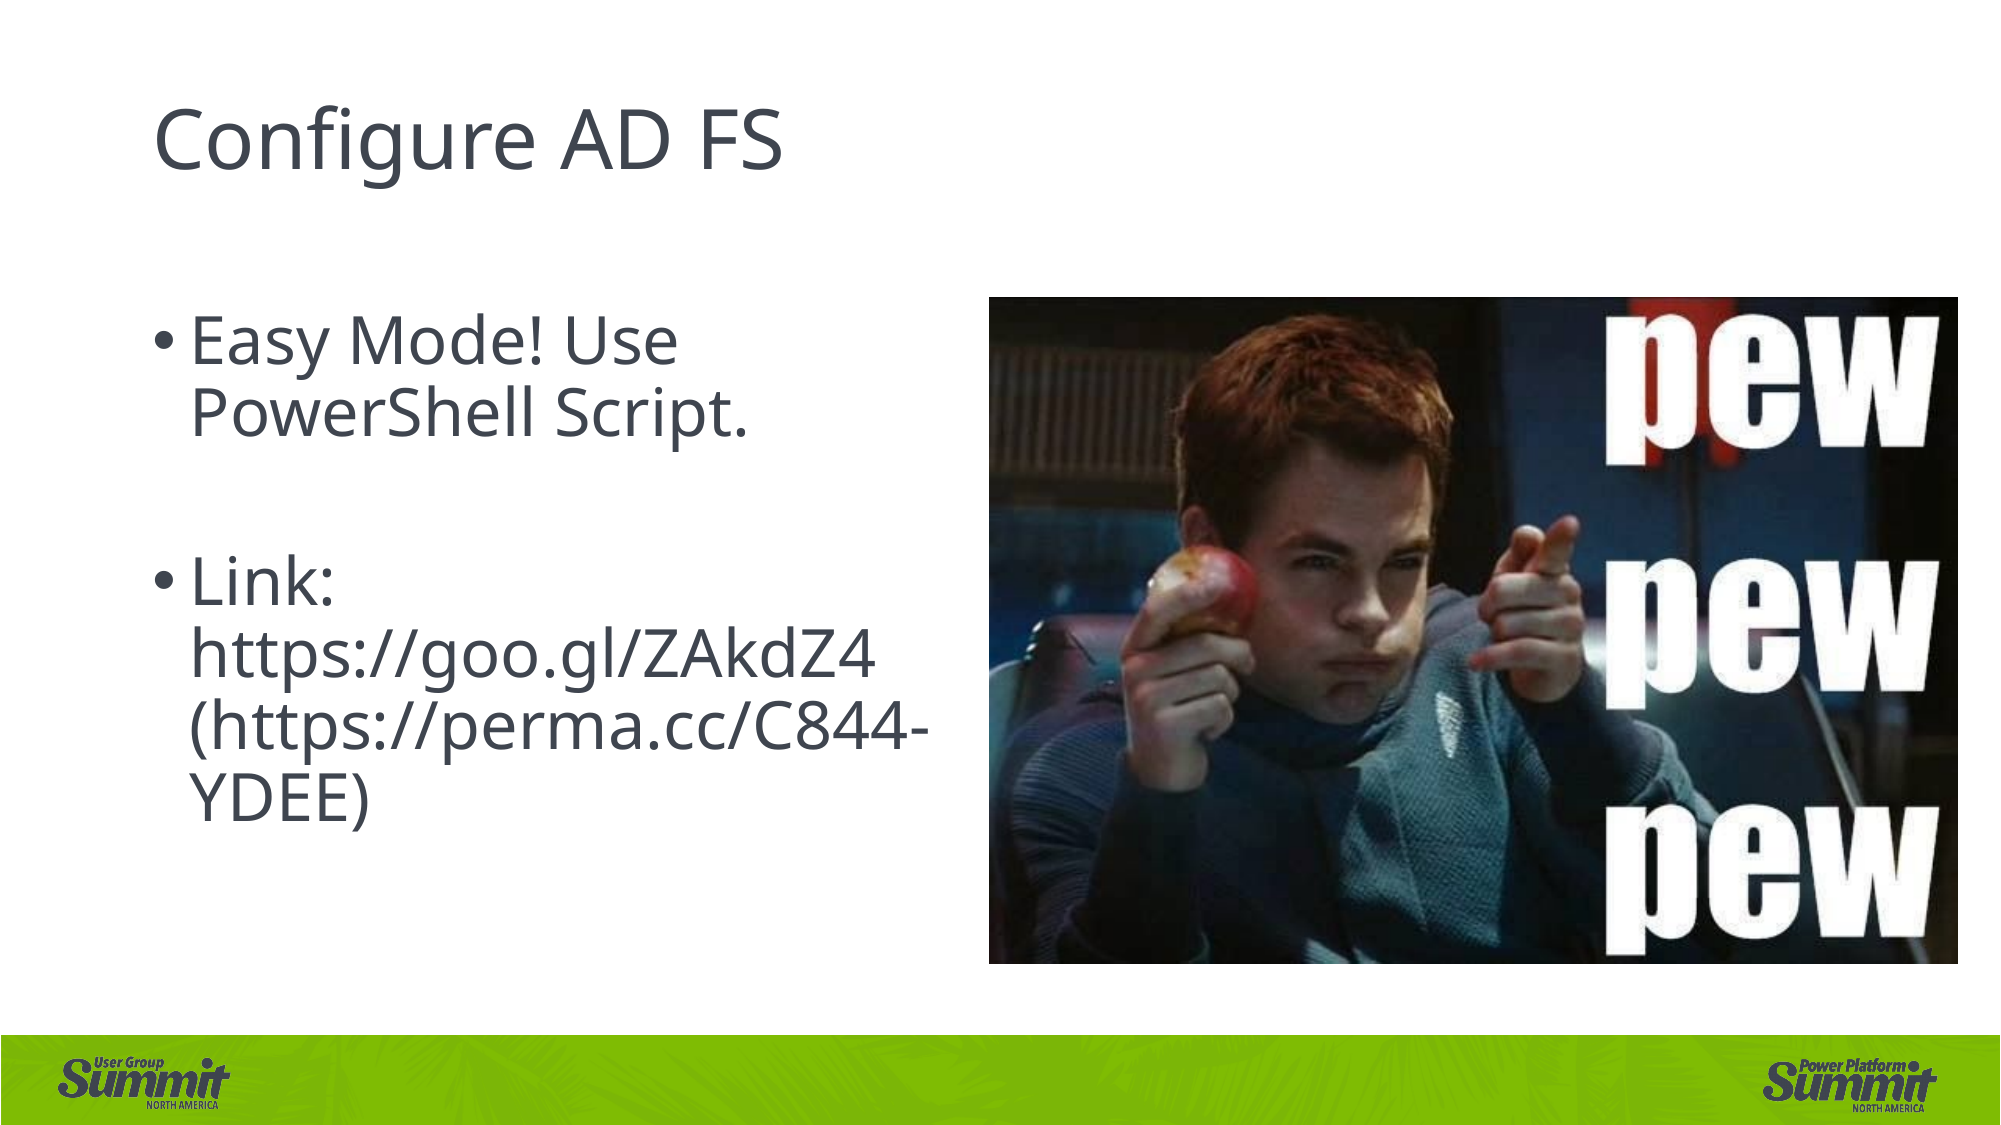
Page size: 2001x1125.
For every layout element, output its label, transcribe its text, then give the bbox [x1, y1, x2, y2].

list Easy Mode! Use PowerShell Script. Link: https://goo.gl/ZAkdZ4 (https://perma.cc/C844-YDEE) [137, 299, 988, 1014]
picture [0, 1023, 2000, 1125]
picture [988, 297, 1958, 964]
title Configure AD FS [137, 59, 1863, 225]
